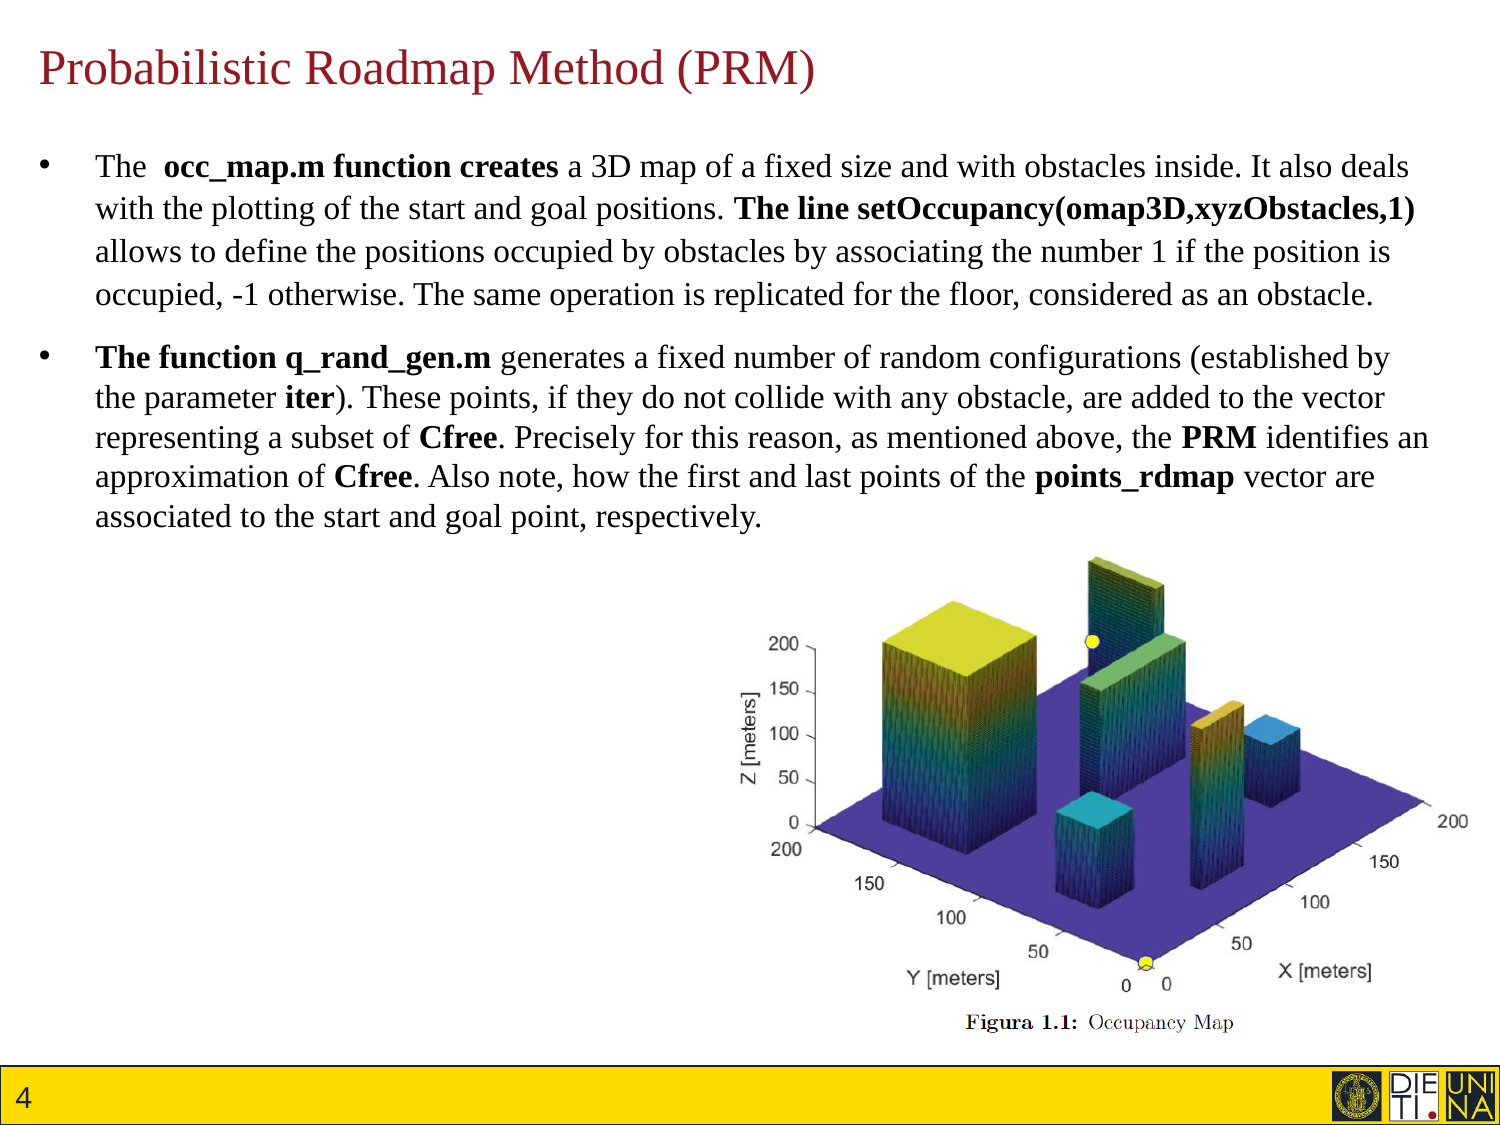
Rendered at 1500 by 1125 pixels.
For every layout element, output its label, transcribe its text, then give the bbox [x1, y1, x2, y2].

text_box 4 [0, 1071, 48, 1122]
list The occ_map.m function creates a 3D map of a fixed size and with obstacles inside. It also deals with the plotting of the start and goal positions. The line setOccupancy(omap3D,xyzObstacles,1) allows to define the positions occupied by obstacles by associating the number 1 if the position is occupied, -1 otherwise. The same operation is replicated for the floor, considered as an obstacle. The function q_rand_gen.m generates a fixed number of random configurations (established by the parameter iter). These points, if they do not collide with any obstacle, are added to the vector representing a subset of Cfree. Precisely for this reason, as mentioned above, the PRM identifies an approximation of Cfree. Also note, how the first and last points of the points_rdmap vector are associated to the start and goal point, respectively. [23, 92, 1450, 1014]
picture [1332, 1069, 1496, 1123]
text_box [0, 1065, 1500, 1125]
text_box Probabilistic Roadmap Method (PRM) [23, 27, 857, 103]
picture [730, 536, 1477, 1041]
